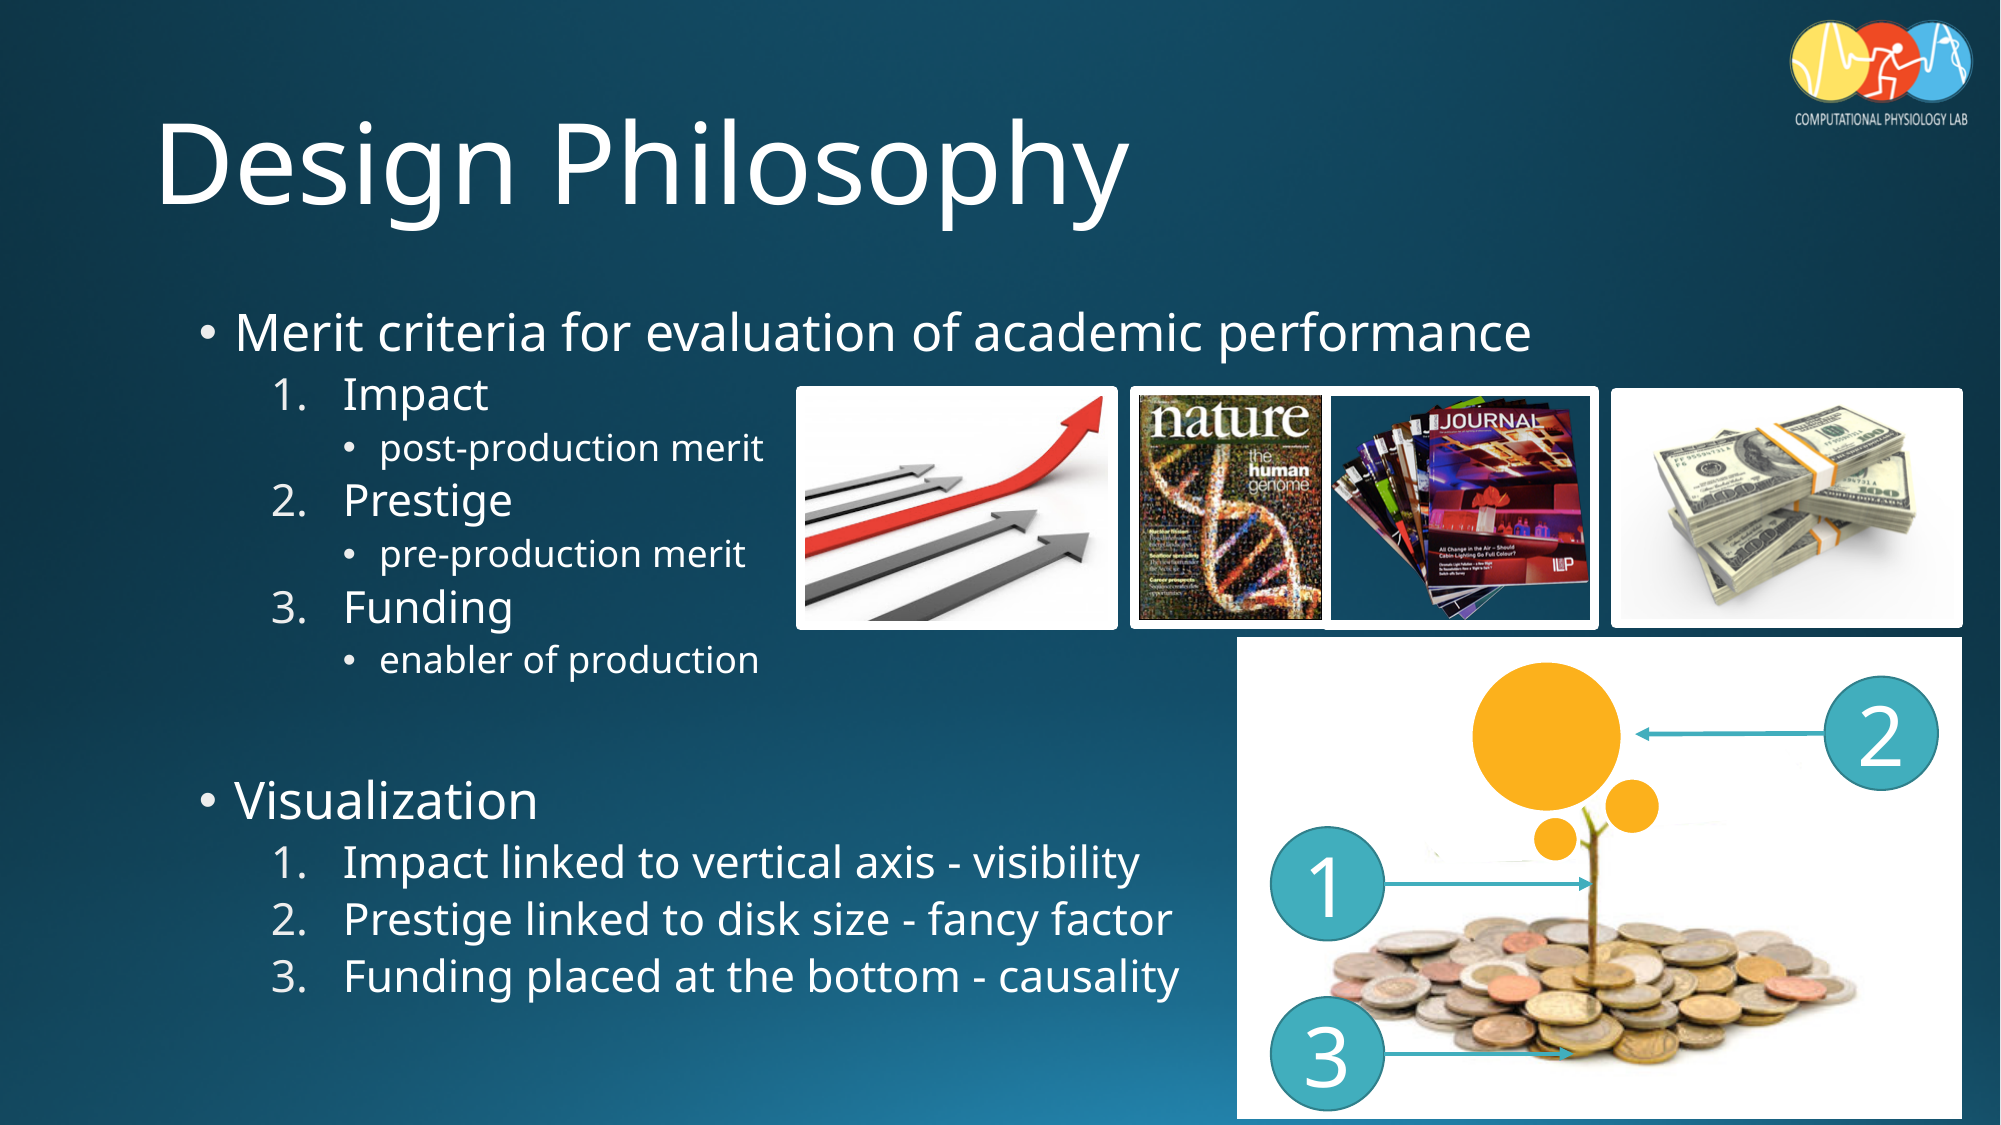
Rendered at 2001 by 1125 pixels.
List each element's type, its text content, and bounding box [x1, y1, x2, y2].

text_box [1270, 827, 1594, 941]
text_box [1270, 997, 1574, 1111]
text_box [1635, 676, 1938, 790]
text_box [1237, 637, 1962, 1119]
title Design Philosophy [137, 59, 1863, 278]
list Merit criteria for evaluation of academic performance Impact post-production merit Prestige pre-production merit Funding enabler of production Visualization Impact linked to vertical axis - visibility Prestige linked to disk size - fancy factor Funding placed at the bottom - causality [183, 299, 1863, 1014]
picture [0, 0, 2001, 1125]
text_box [1139, 394, 1590, 621]
